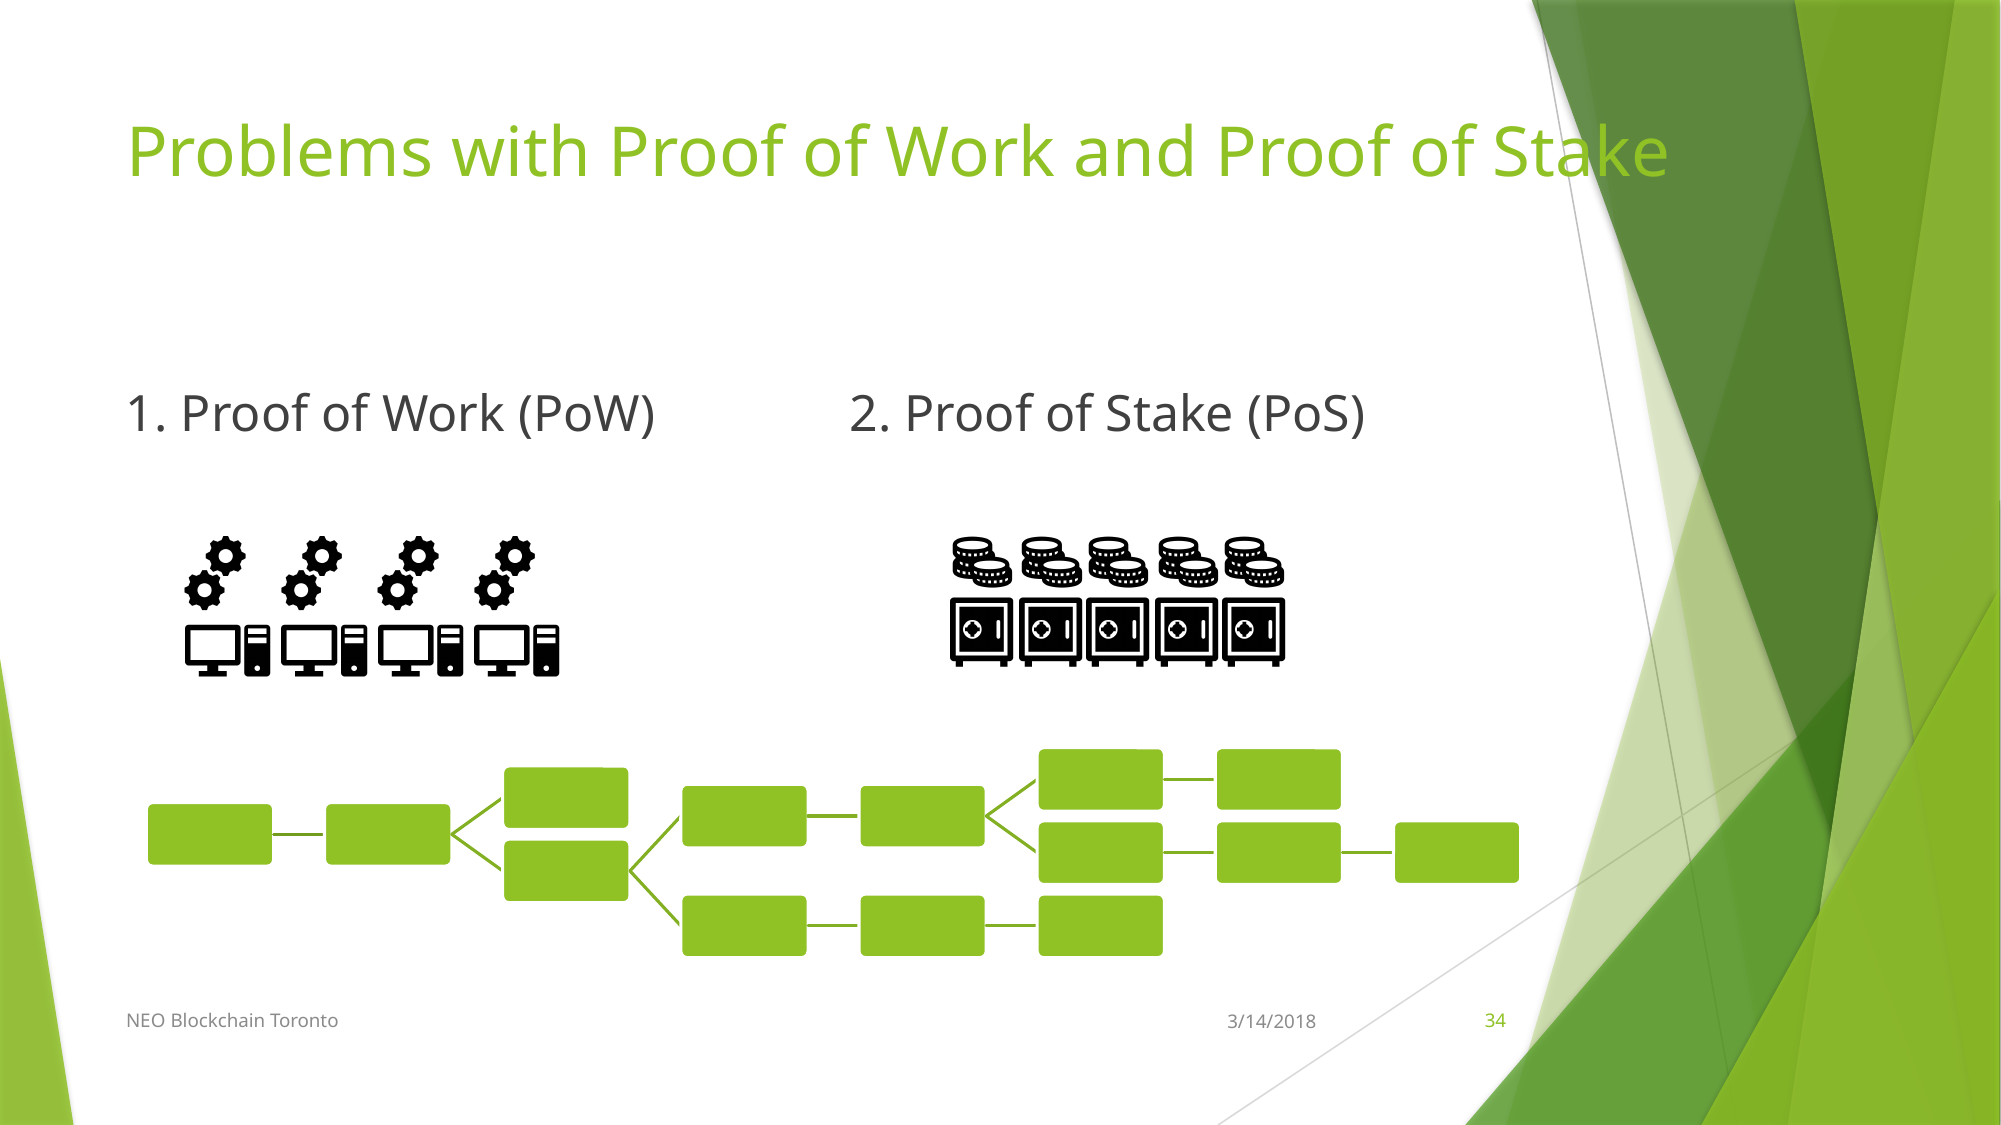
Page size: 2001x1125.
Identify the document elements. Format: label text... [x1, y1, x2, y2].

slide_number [1181, 1006, 1332, 1051]
slide_number 34 [1409, 1005, 1522, 1051]
list 1. Proof of Work (PoW) [110, 354, 798, 449]
list 2. Proof of Stake (PoS) [834, 354, 1522, 449]
picture [170, 528, 562, 696]
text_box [145, 707, 1522, 998]
footer NEO Blockchain Toronto [111, 991, 1145, 1051]
title Problems with Proof of Work and Proof of Stake [111, 99, 1794, 268]
picture [936, 528, 1299, 677]
